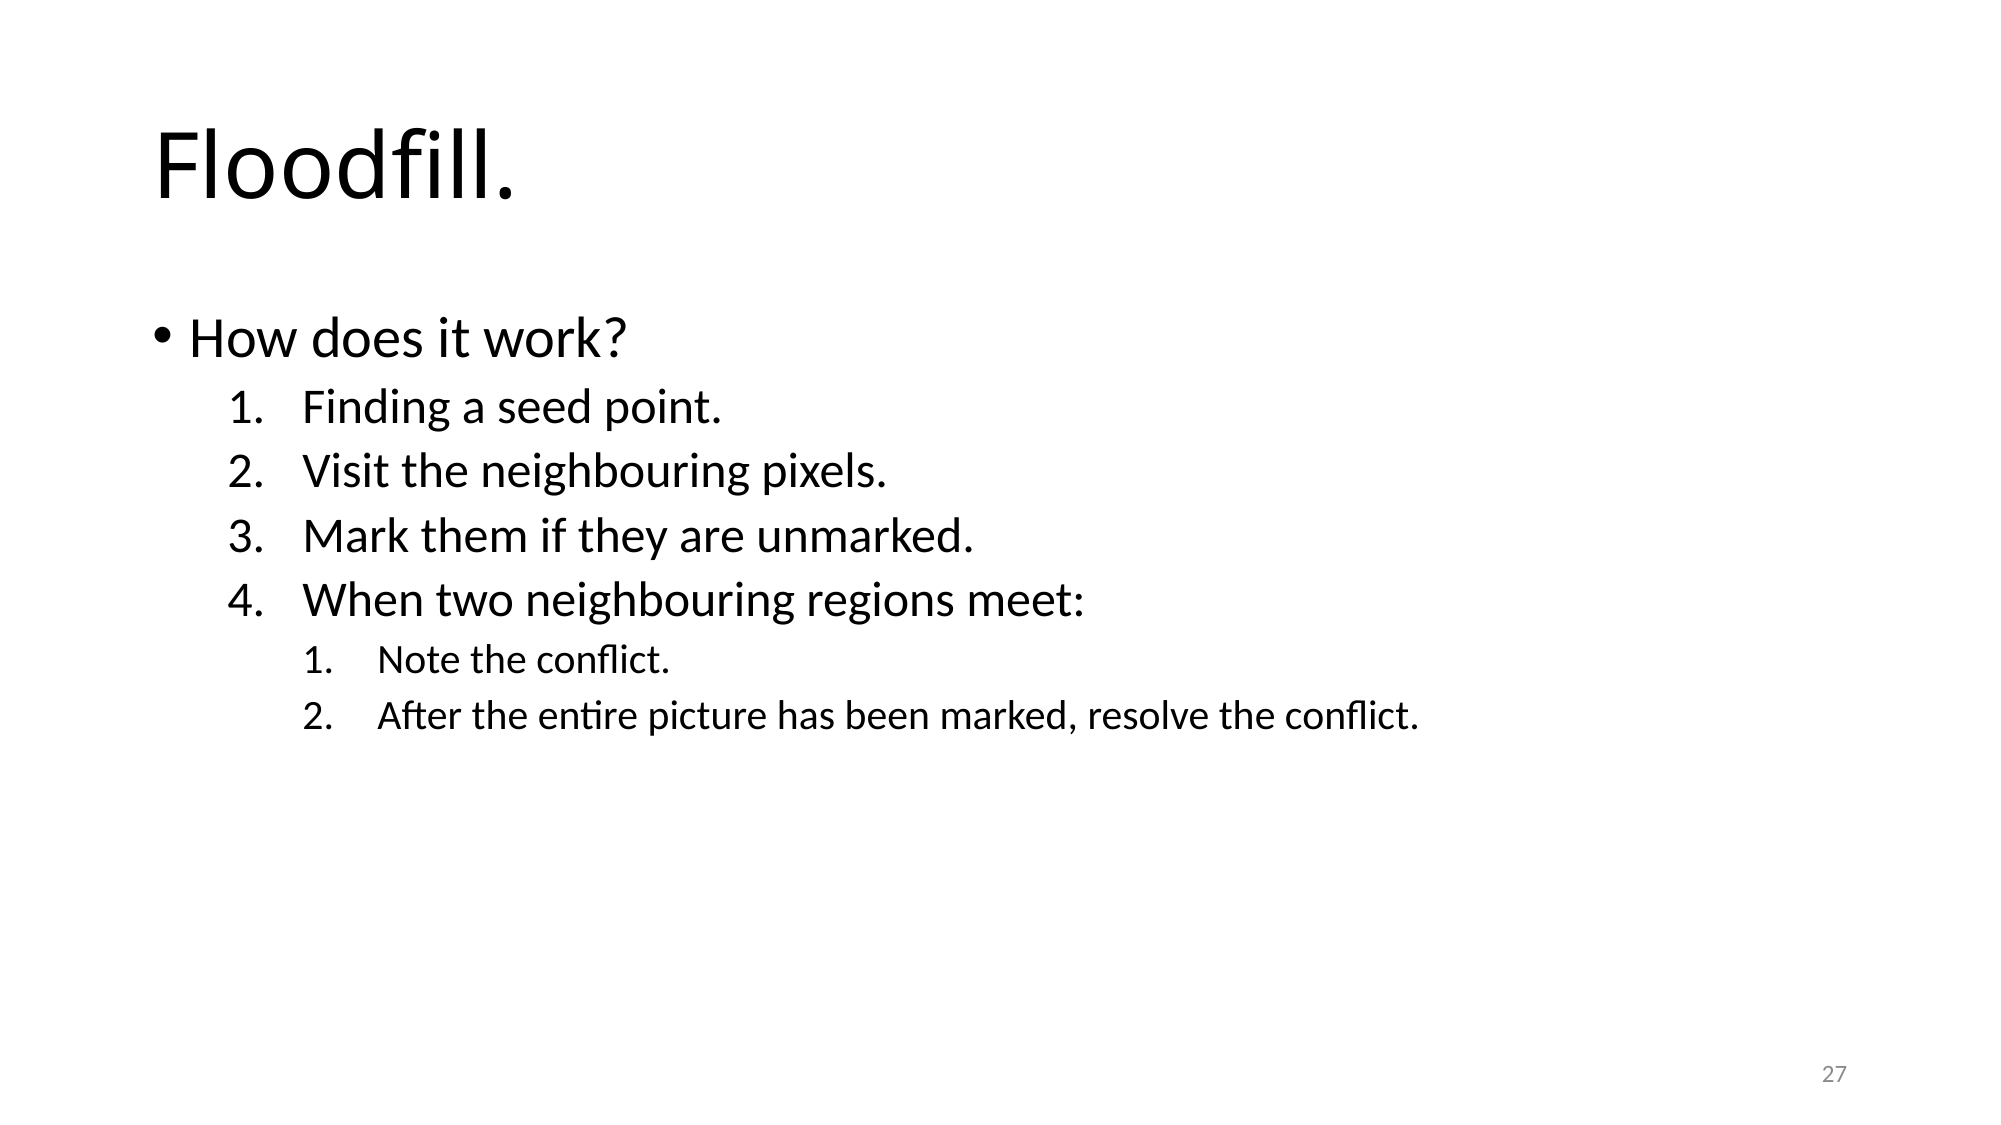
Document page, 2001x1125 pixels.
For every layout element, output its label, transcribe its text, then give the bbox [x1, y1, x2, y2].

slide_number 27 [1412, 1042, 1863, 1103]
title Floodfill. [137, 59, 1863, 278]
list How does it work? Finding a seed point. Visit the neighbouring pixels. Mark them if they are unmarked. When two neighbouring regions meet: Note the conflict. After the entire picture has been marked, resolve the conflict. [137, 299, 1863, 1014]
